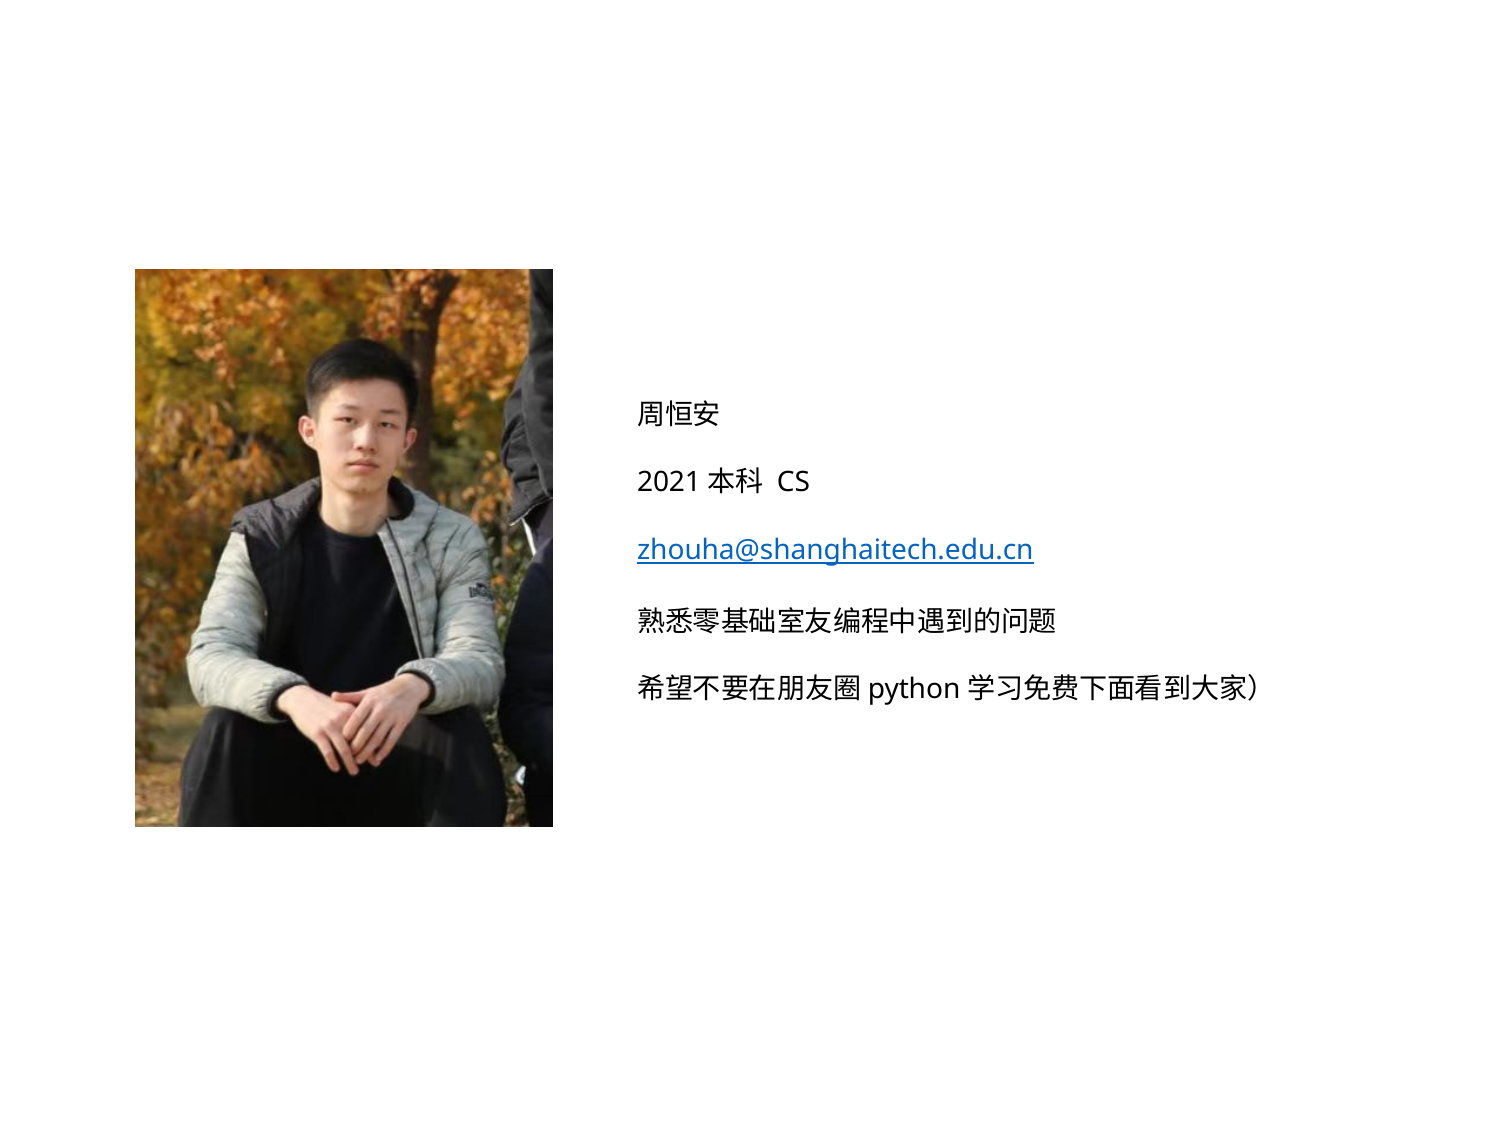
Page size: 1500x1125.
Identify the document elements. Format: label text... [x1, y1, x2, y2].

text_box 周恒安 2021本科 CS zhouha@shanghaitech.edu.cn 熟悉零基础室友编程中遇到的问题 希望不要在朋友圈python学习免费下面看到大家） [622, 388, 1397, 712]
picture [135, 269, 553, 827]
